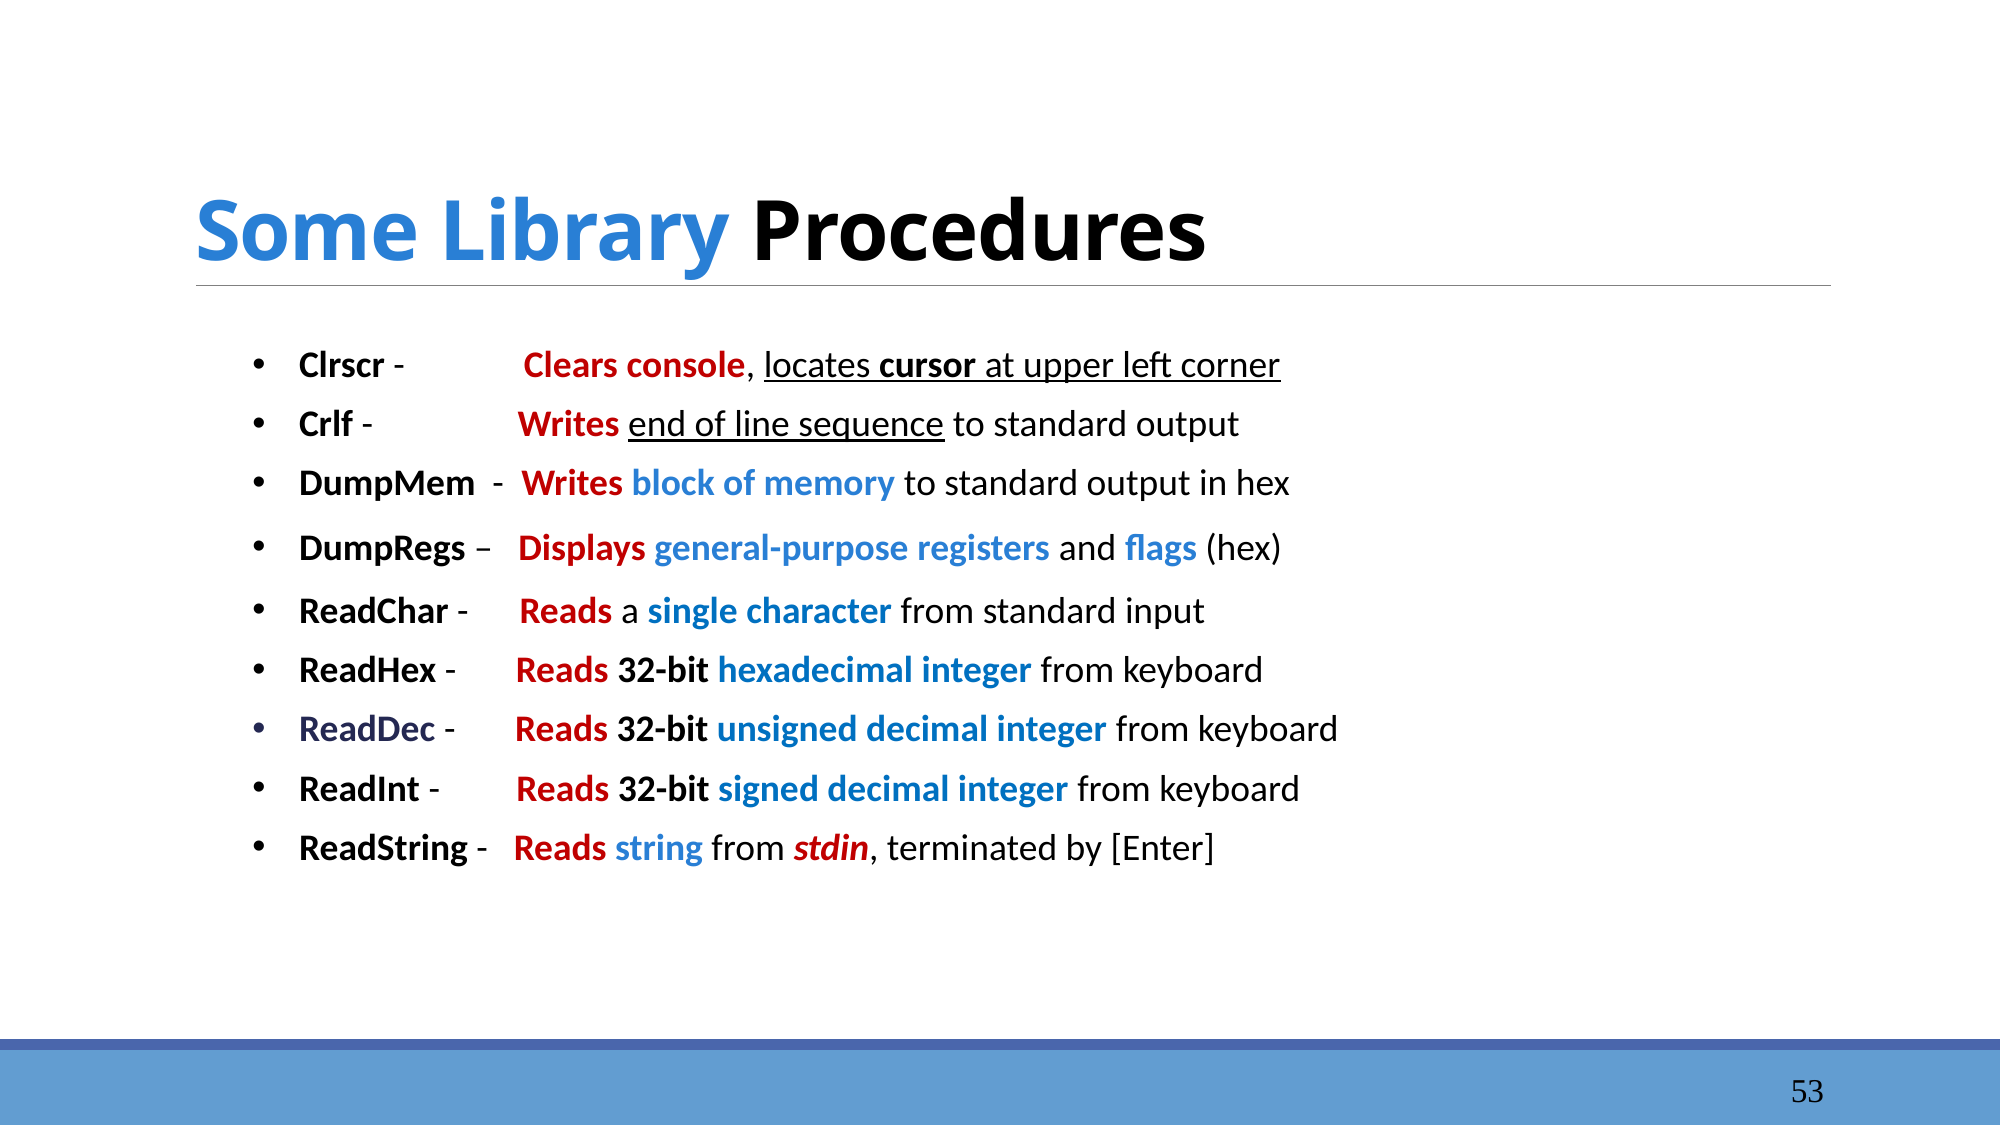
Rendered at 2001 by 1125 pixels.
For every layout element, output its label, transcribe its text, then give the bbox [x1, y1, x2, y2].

text_box Clrscr - Clears console, locates cursor at upper left corner Crlf - Writes end of line sequence to standard output DumpMem - Writes block of memory to standard output in hex DumpRegs – Displays general-purpose registers and flags (hex) ReadChar - Reads a single character from standard input ReadHex - Reads 32-bit hexadecimal integer from keyboard ReadDec - Reads 32-bit unsigned decimal integer from keyboard ReadInt - Reads 32-bit signed decimal integer from keyboard ReadString - Reads string from stdin, terminated by [Enter] [237, 322, 1723, 1019]
title Some Library Procedures [180, 47, 1830, 285]
slide_number 54 [1624, 1059, 1840, 1120]
